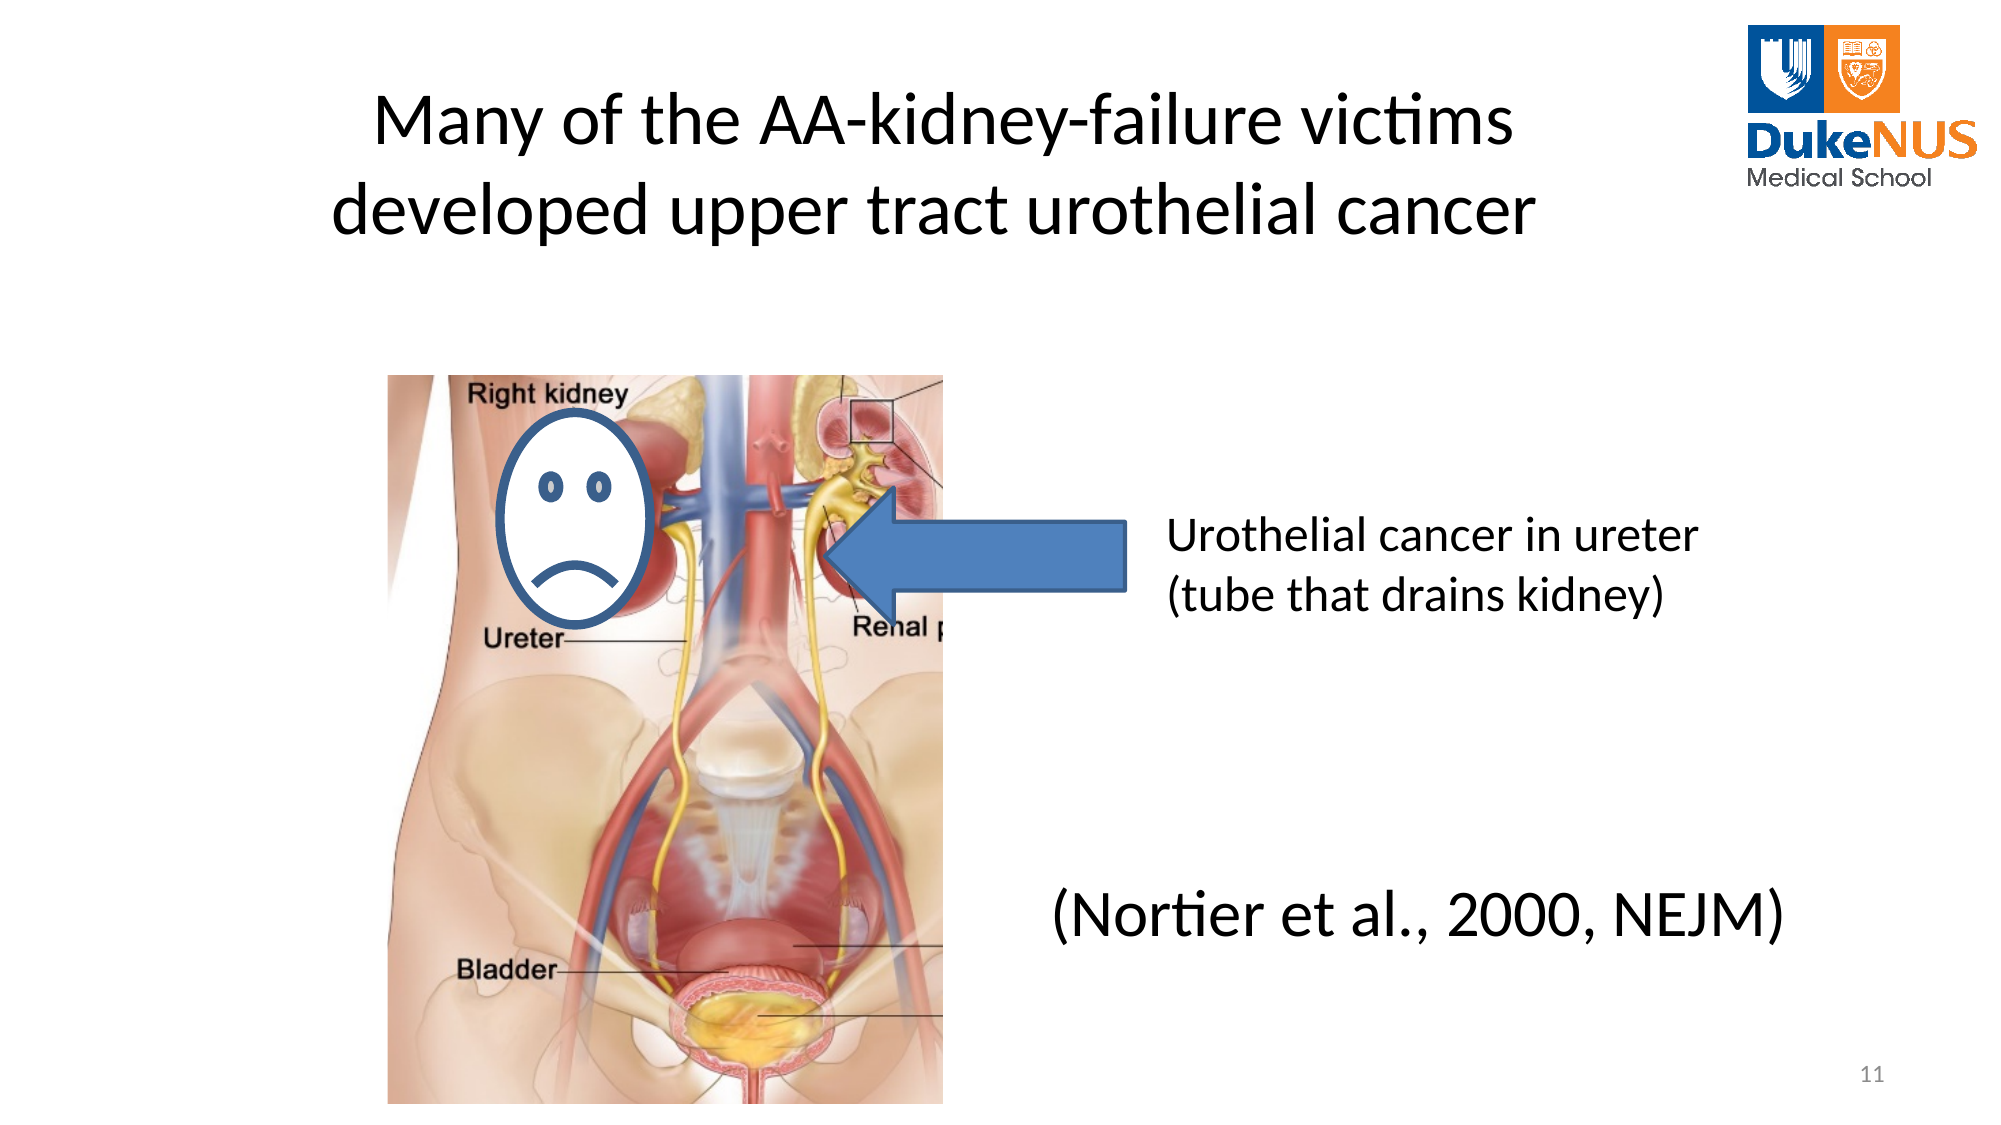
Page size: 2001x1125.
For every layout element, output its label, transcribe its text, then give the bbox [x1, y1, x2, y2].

text_box (Nortier et al., 2000, NEJM) [948, 862, 2000, 958]
text_box Many of the AA-kidney-failure victims developed upper tract urothelial cancer [249, 62, 1638, 258]
text_box Urothelial cancer in ureter (tube that drains kidney) [1151, 494, 1716, 629]
slide_number 11 [1433, 1042, 1900, 1103]
text_box [948, 519, 1128, 593]
picture [1737, 12, 1978, 189]
picture [387, 374, 944, 1104]
